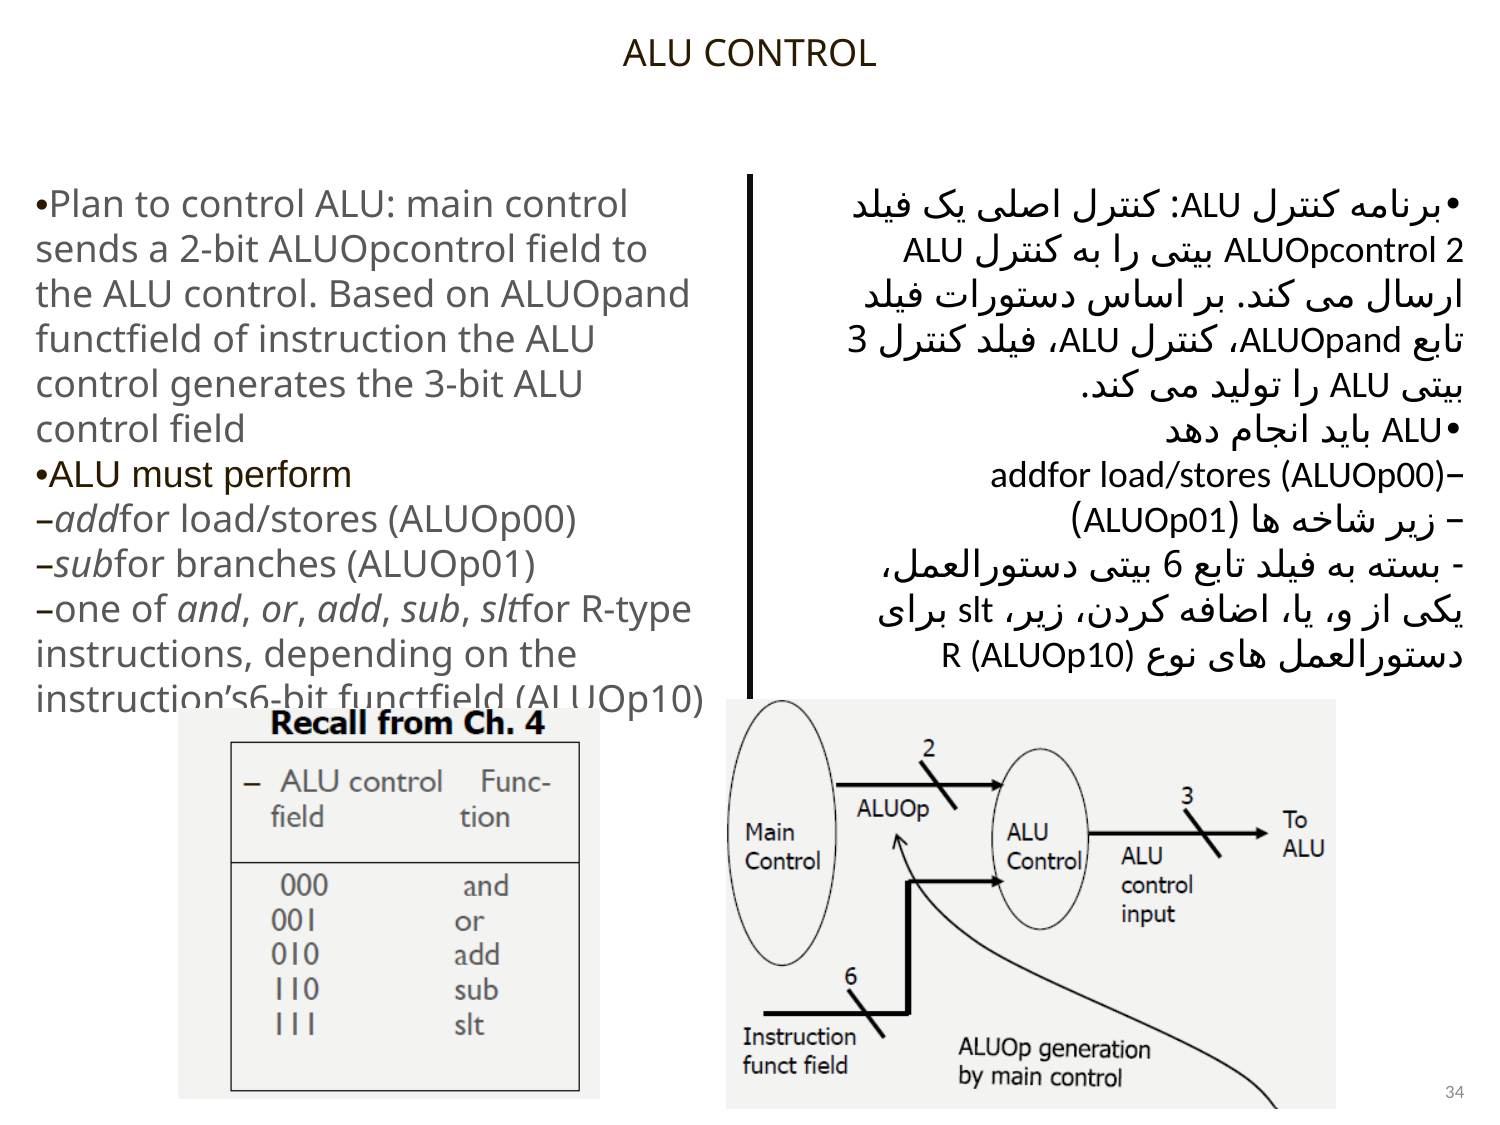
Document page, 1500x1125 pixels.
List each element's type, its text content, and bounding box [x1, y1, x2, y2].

text_box •برنامه کنترل ALU: کنترل اصلی یک فیلد ALUOpcontrol 2 بیتی را به کنترل ALU ارسال می کند. بر اساس دستورات فیلد تابع ALUOpand، کنترل ALU، فیلد کنترل 3 بیتی ALU را تولید می کند. •ALU باید انجام دهد –addfor load/stores (ALUOp00) – زیر شاخه ها (ALUOp01) - بسته به فیلد تابع 6 بیتی دستورالعمل، یکی از و، یا، اضافه کردن، زیر، slt برای دستورالعمل های نوع R (ALUOp10) [797, 172, 1480, 683]
picture [726, 699, 1336, 1109]
text_box ALU CONTROL [374, 21, 1125, 81]
picture [178, 708, 600, 1099]
text_box •Plan to control ALU: main control sends a 2-bit ALUOpcontrol field to the ALU control. Based on ALUOpand functfield of instruction the ALU control generates the 3-bit ALU control field •ALU must perform –addfor load/stores (ALUOp00) –subfor branches (ALUOp01) –one of and, or, add, sub, sltfor R-type instructions, depending on the instruction’s6-bit functfield (ALUOp10) [20, 172, 727, 773]
